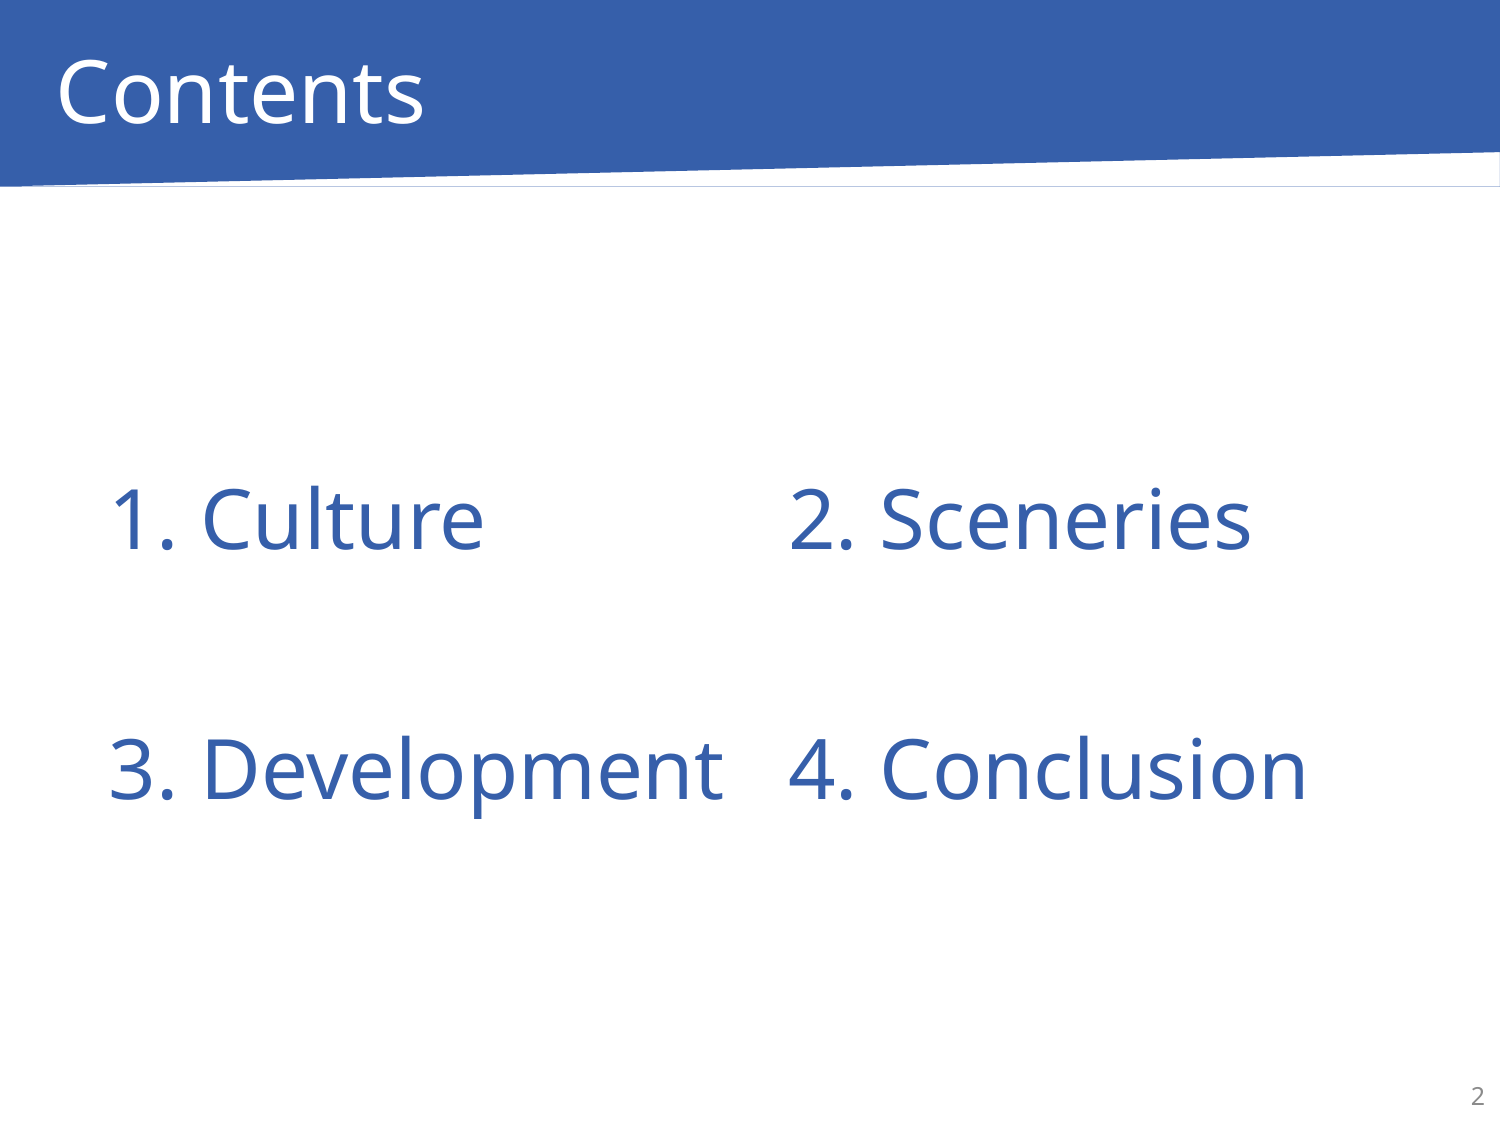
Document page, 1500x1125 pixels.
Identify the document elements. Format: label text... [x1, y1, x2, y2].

list Contents [40, 40, 1405, 141]
text_box 3. Development [94, 708, 773, 824]
text_box 2. Sceneries [773, 458, 1406, 574]
text_box 1. Culture [94, 458, 727, 574]
slide_number 2 [1433, 1069, 1500, 1125]
text_box 4. Conclusion [773, 708, 1406, 824]
